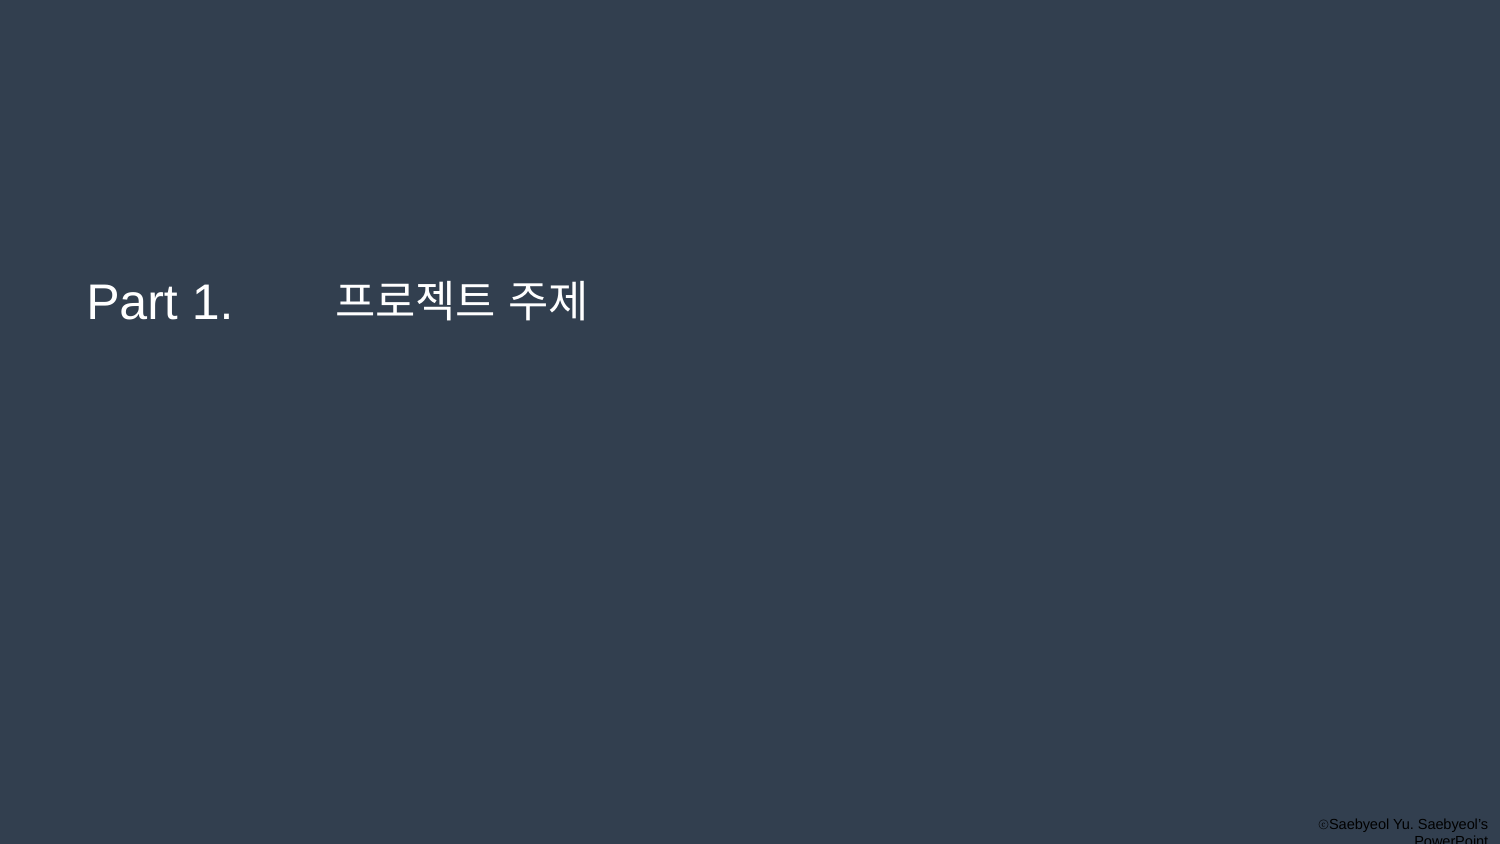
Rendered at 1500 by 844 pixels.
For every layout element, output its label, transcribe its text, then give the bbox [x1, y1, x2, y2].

text_box 프로젝트 주제 [323, 268, 874, 332]
text_box Part 1. [72, 264, 248, 336]
